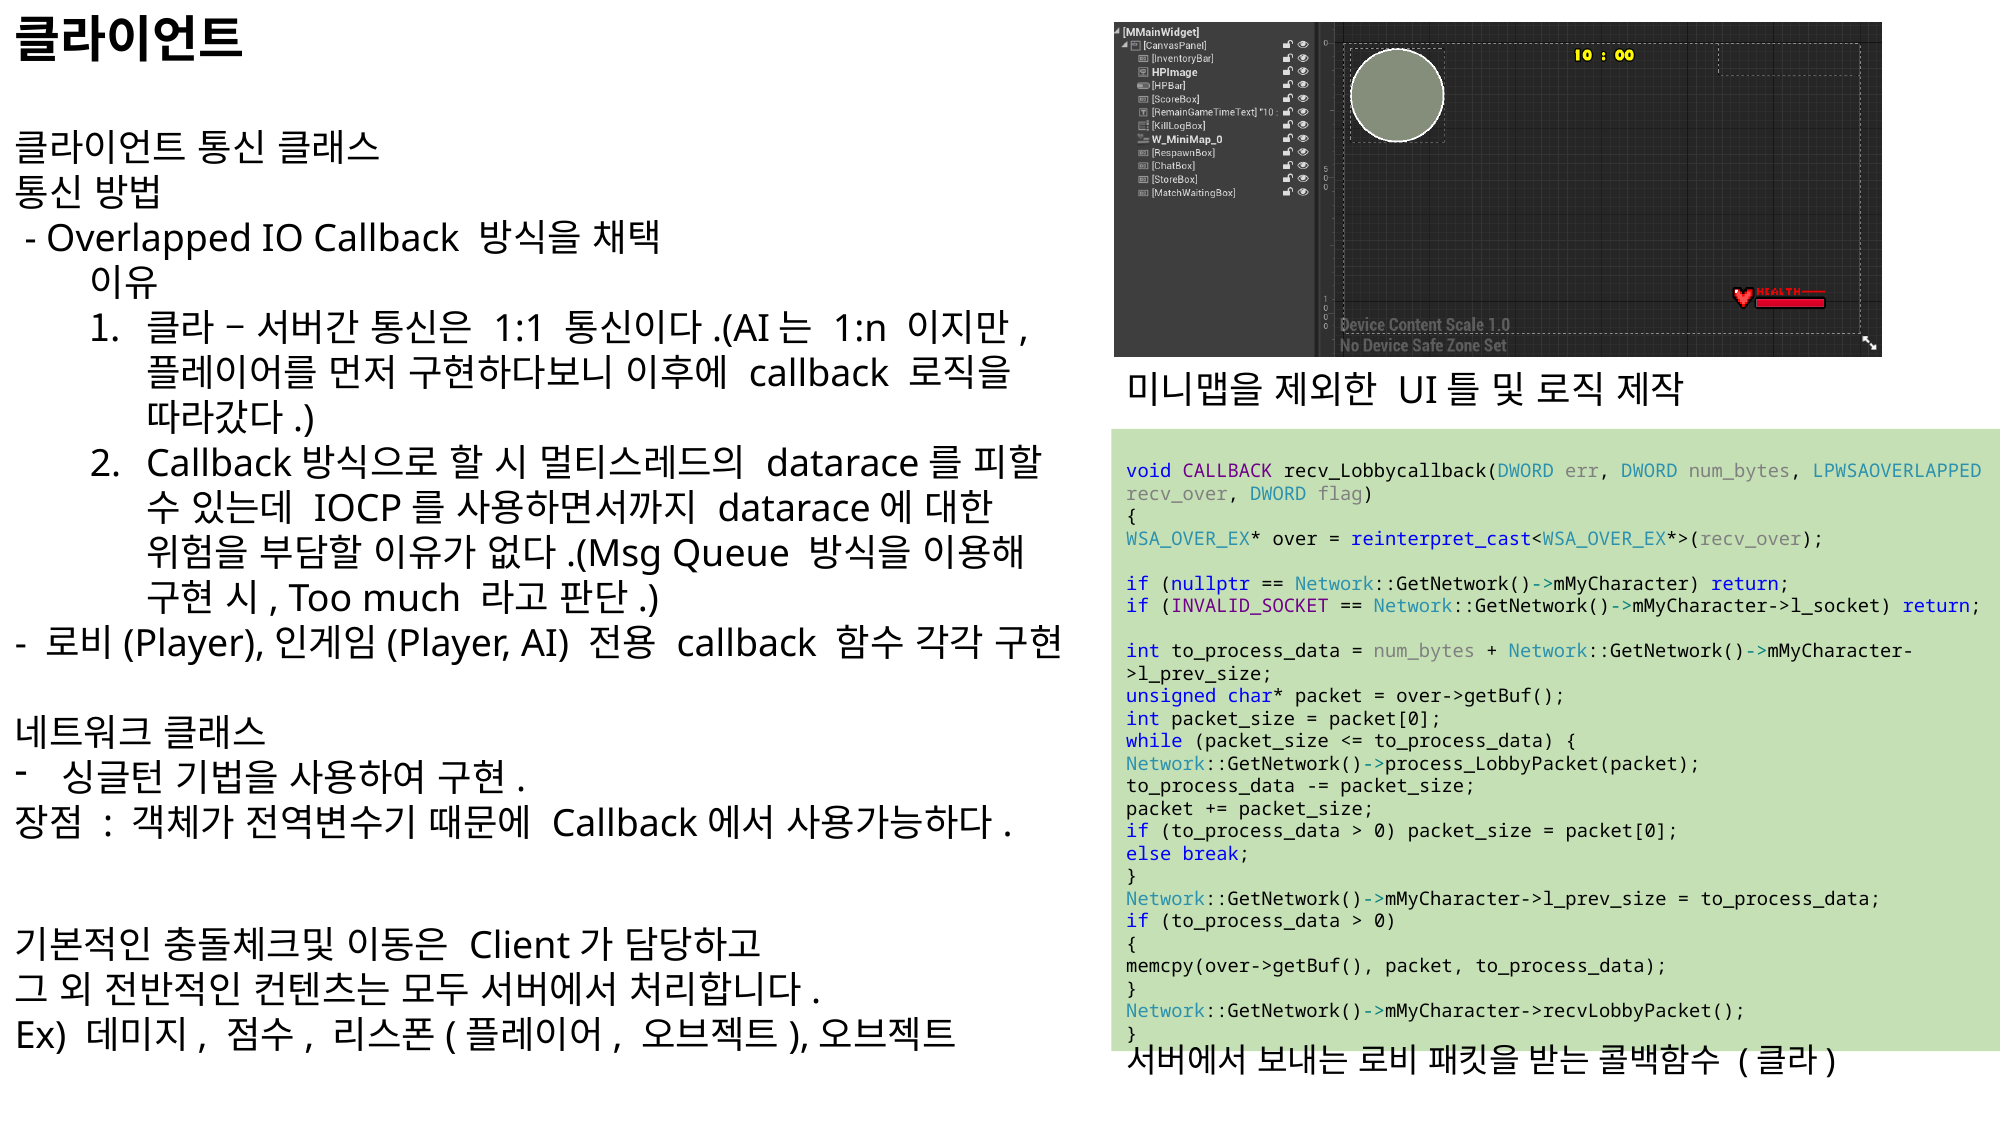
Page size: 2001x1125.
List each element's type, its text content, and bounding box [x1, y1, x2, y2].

text_box 클라이언트 [0, 0, 886, 75]
text_box 클라이언트 통신 클래스 통신 방법 - Overlapped IO Callback 방식을 채택 이유 클라 – 서버간 통신은 1:1 통신이다.(AI는 1:n 이지만, 플레이어를 먼저 구현하다보니 이후에 callback 로직을 따라갔다.) Callback방식으로 할 시 멀티스레드의 datarace를 피할 수 있는데 IOCP를 사용하면서까지 datarace에 대한 위험을 부담할 이유가 없다.(Msg Queue 방식을 이용해 구현 시, Too much 라고 판단.) - 로비(Player),인게임(Player, AI) 전용 callback 함수 각각 구현 네트워크 클래스 싱글턴 기법을 사용하여 구현. 장점 : 객체가 전역변수기 때문에 Callback에서 사용가능하다. [0, 116, 1092, 941]
text_box 기본적인 충돌체크및 이동은 Client가 담당하고 그 외 전반적인 컨텐츠는 모두 서버에서 처리합니다. Ex) 데미지, 점수, 리스폰(플레이어, 오브젝트),오브젝트 [0, 913, 1032, 1064]
text_box void CALLBACK recv_Lobbycallback(DWORD err, DWORD num_bytes, LPWSAOVERLAPPED recv_over, DWORD flag) { WSA_OVER_EX* over = reinterpret_cast<WSA_OVER_EX*>(recv_over); if (nullptr == Network::GetNetwork()->mMyCharacter) return; if (INVALID_SOCKET == Network::GetNetwork()->mMyCharacter->l_socket) return; int to_process_data = num_bytes + Network::GetNetwork()->mMyCharacter->l_prev_size; unsigned char* packet = over->getBuf(); int packet_size = packet[0]; while (packet_size <= to_process_data) { Network::GetNetwork()->process_LobbyPacket(packet); to_process_data -= packet_size; packet += packet_size; if (to_process_data > 0) packet_size = packet[0]; else break; } Network::GetNetwork()->mMyCharacter->l_prev_size = to_process_data; if (to_process_data > 0) { memcpy(over->getBuf(), packet, to_process_data); } Network::GetNetwork()->mMyCharacter->recvLobbyPacket(); } [1111, 428, 2000, 1031]
picture [1114, 22, 1882, 357]
text_box 서버에서 보내는 로비 패킷을 받는 콜백함수 (클라) [1111, 1031, 2000, 1087]
text_box 미니맵을 제외한 UI틀 및 로직 제작 [1111, 358, 1744, 419]
